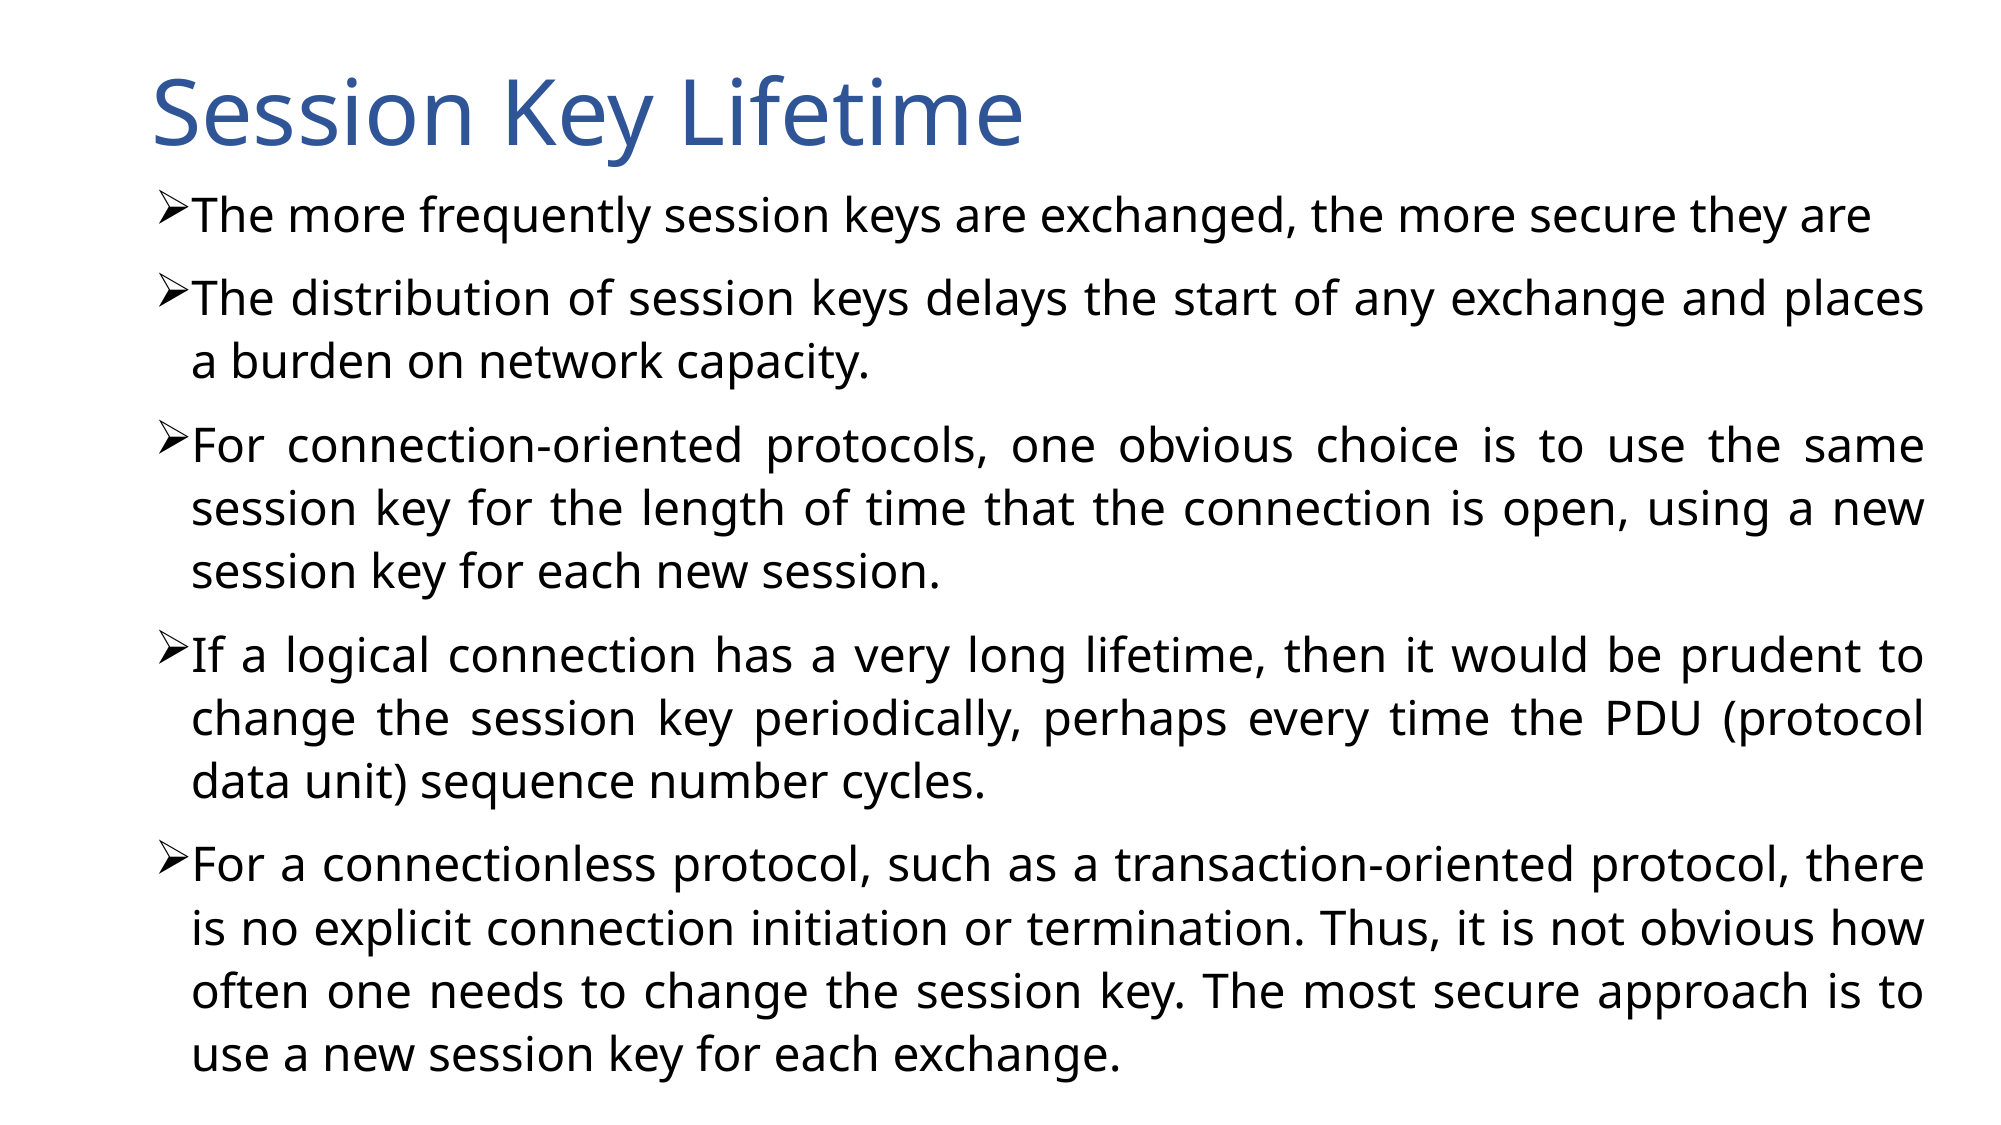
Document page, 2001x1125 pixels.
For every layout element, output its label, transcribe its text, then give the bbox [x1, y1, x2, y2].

title Session Key Lifetime [135, 6, 1861, 225]
list The more frequently session keys are exchanged, the more secure they are The distribution of session keys delays the start of any exchange and places a burden on network capacity. For connection-oriented protocols, one obvious choice is to use the same session key for the length of time that the connection is open, using a new session key for each new session. If a logical connection has a very long lifetime, then it would be prudent to change the session key periodically, perhaps every time the PDU (protocol data unit) sequence number cycles. For a connectionless protocol, such as a transaction-oriented protocol, there is no explicit connection initiation or termination. Thus, it is not obvious how often one needs to change the session key. The most secure approach is to use a new session key for each exchange. [139, 171, 1943, 1108]
